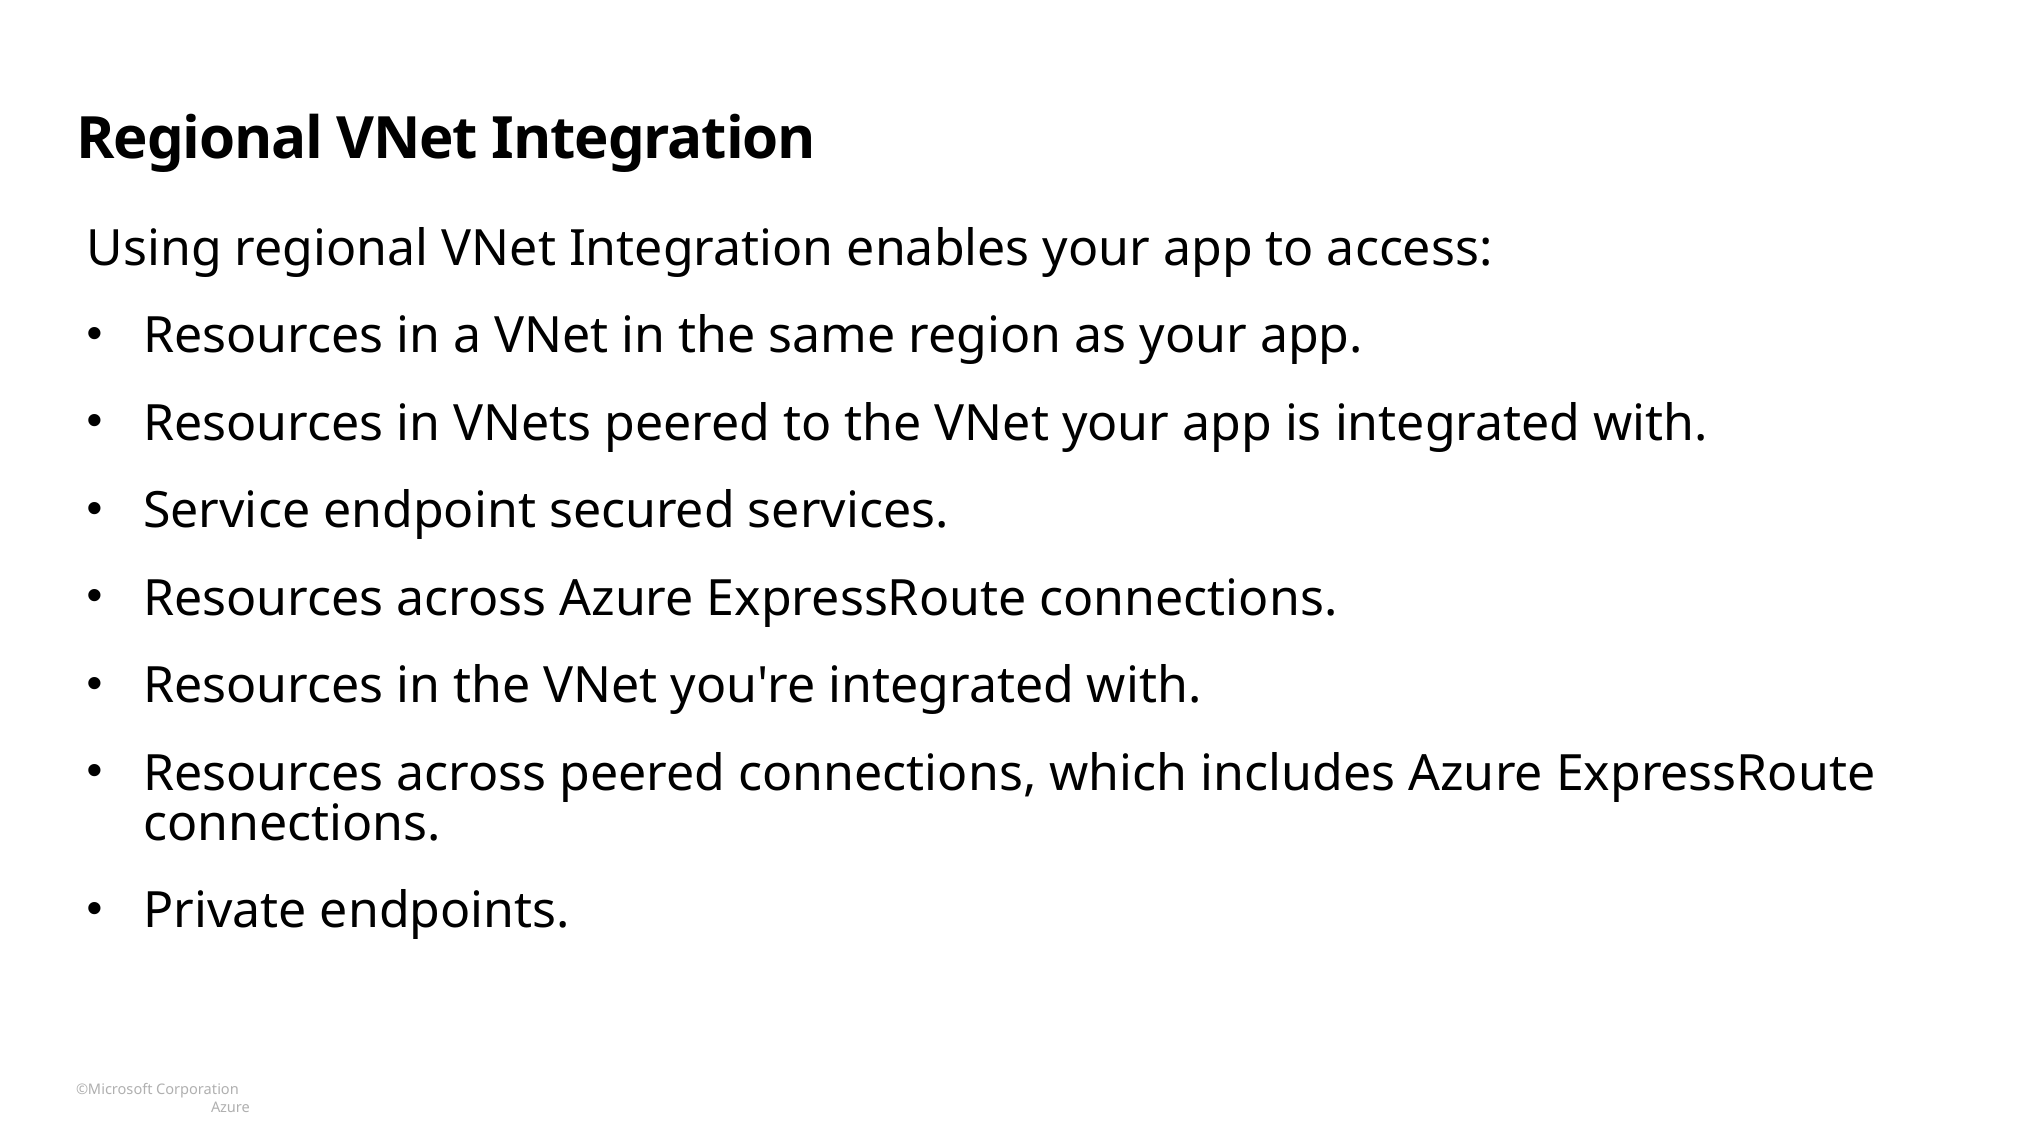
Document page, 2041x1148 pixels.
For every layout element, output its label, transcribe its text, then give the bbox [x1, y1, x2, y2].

title Regional VNet Integration [76, 103, 1969, 172]
list Using regional VNet Integration enables your app to access: Resources in a VNet in the same region as your app. Resources in VNets peered to the VNet your app is integrated with. Service endpoint secured services. Resources across Azure ExpressRoute connections. Resources in the VNet you're integrated with. Resources across peered connections, which includes Azure ExpressRoute connections. Private endpoints. [86, 225, 1979, 895]
